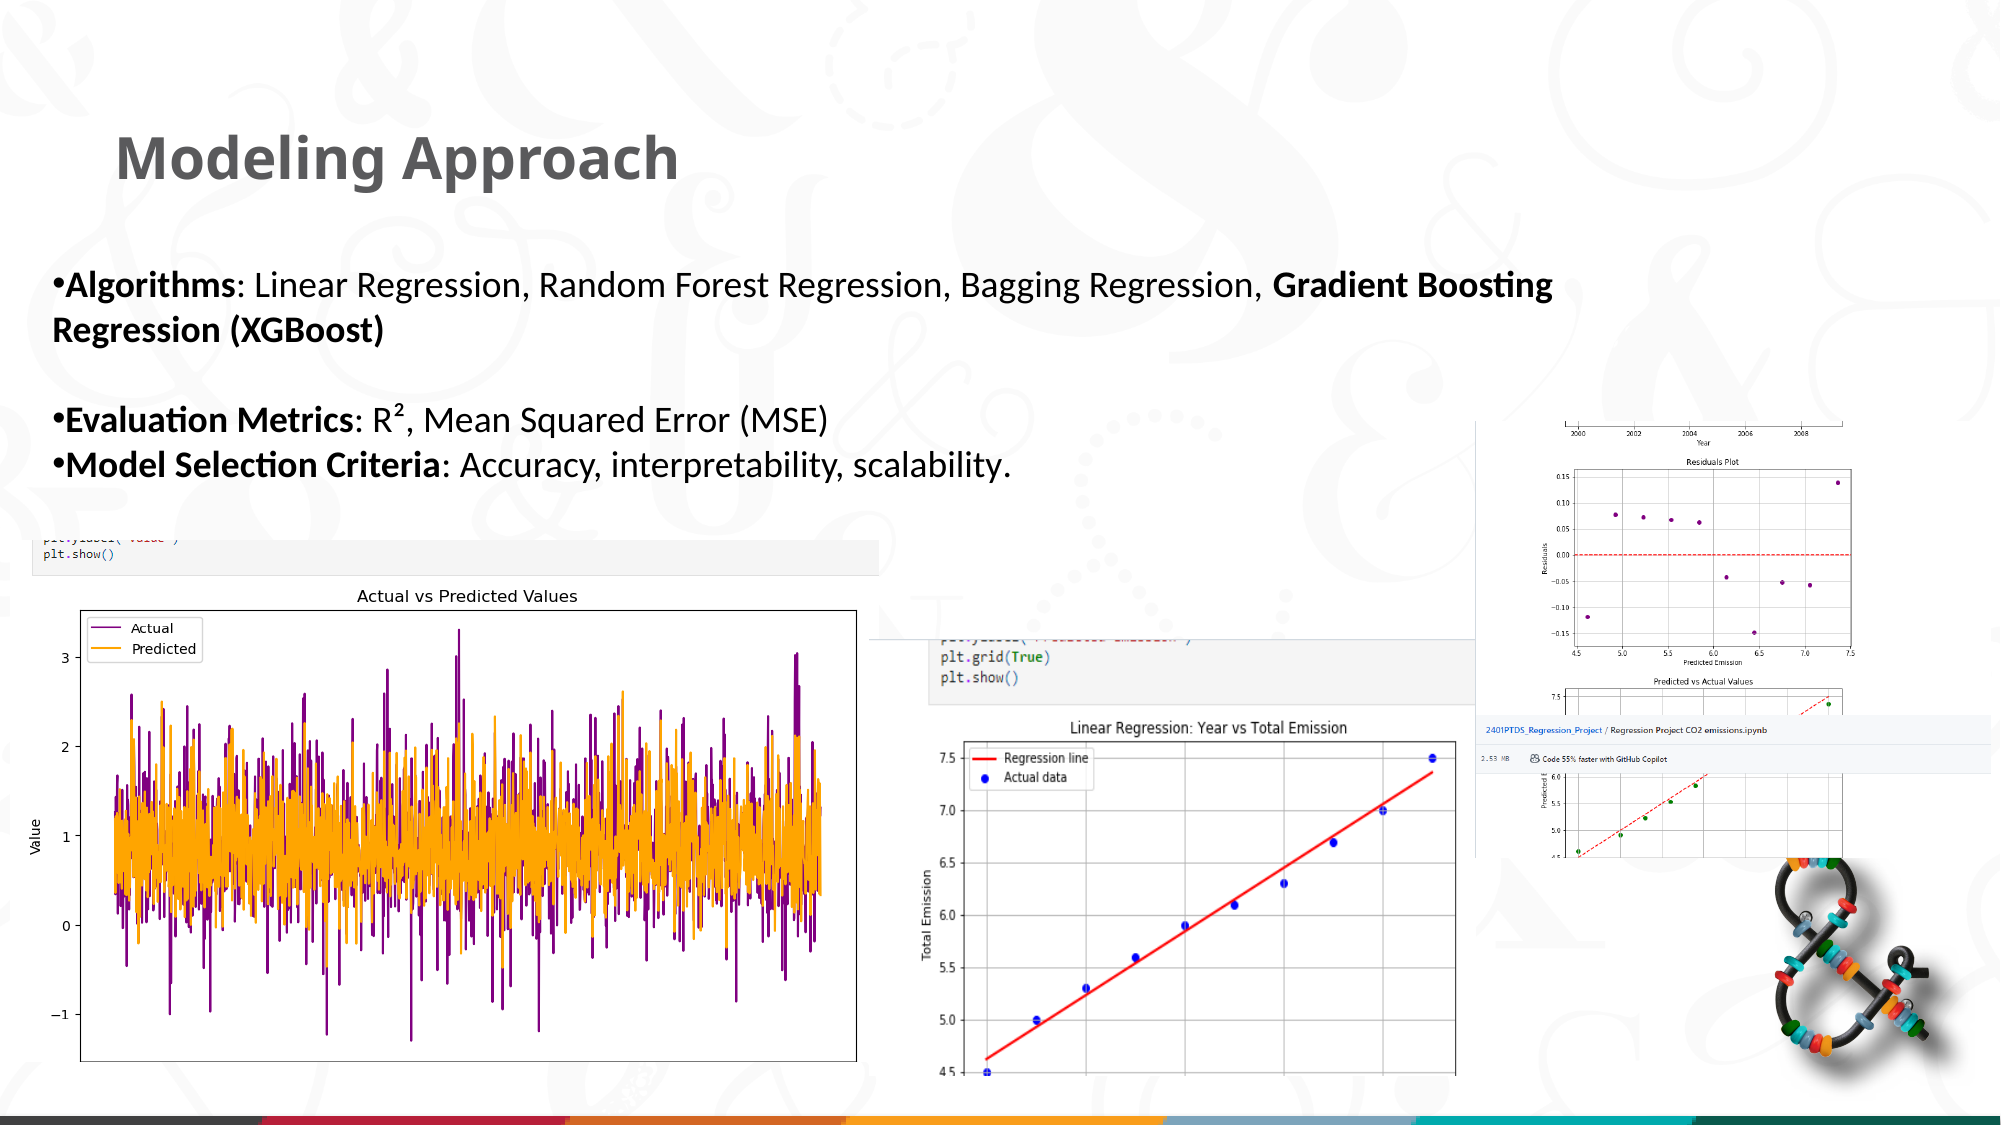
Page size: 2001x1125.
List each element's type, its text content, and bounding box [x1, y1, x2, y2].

picture [10, 421, 1991, 1076]
text_box Algorithms: Linear Regression, Random Forest Regression, Bagging Regression, Gradient Boosting Regression (XGBoost) Evaluation Metrics: R², Mean Squared Error (MSE) Model Selection Criteria: Accuracy, interpretability, scalability. [37, 252, 1635, 538]
title Modeling Approach [99, 122, 1507, 235]
picture [0, 1116, 2000, 1125]
